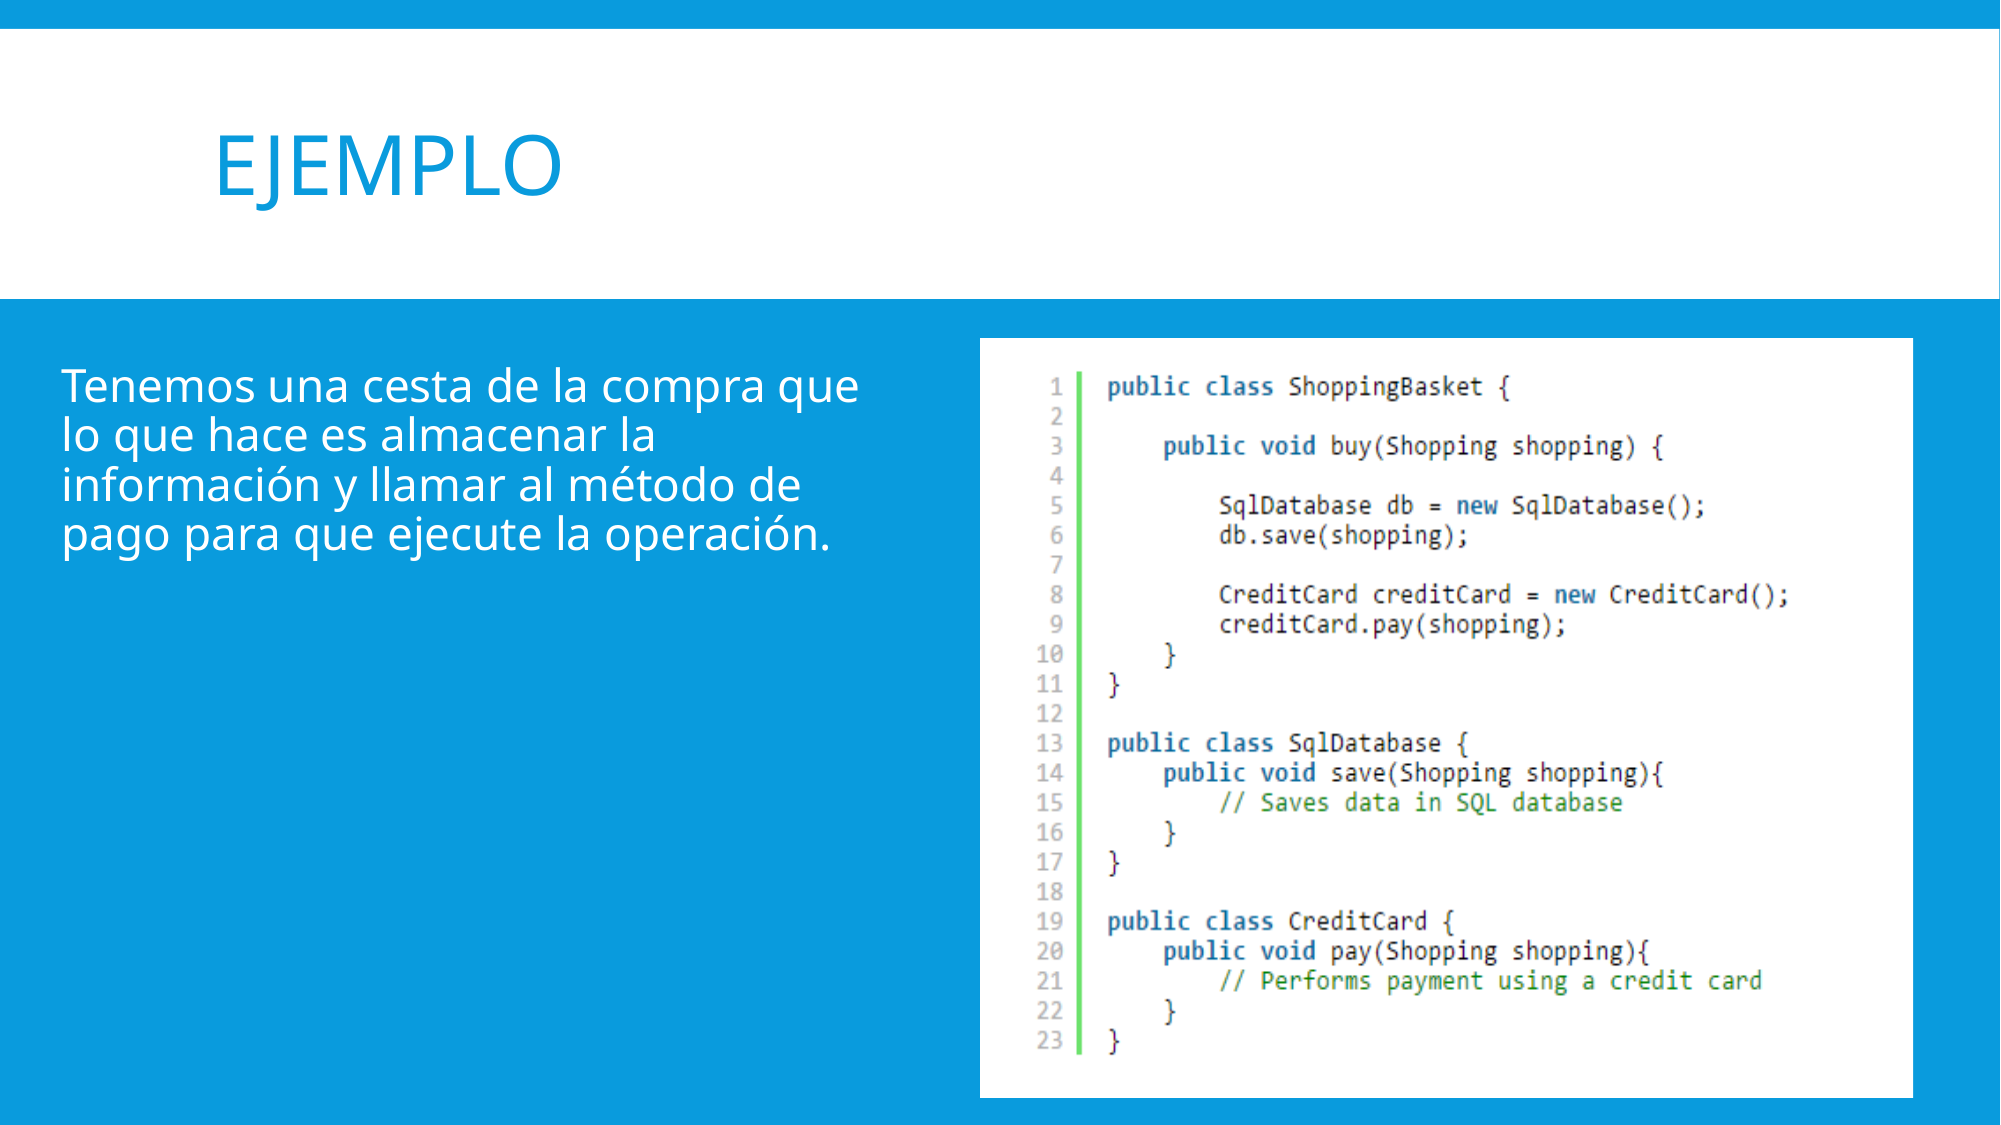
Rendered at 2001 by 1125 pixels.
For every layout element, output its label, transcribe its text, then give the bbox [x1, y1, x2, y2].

picture [981, 339, 1913, 1097]
title Ejemplo [197, 46, 1803, 295]
list Tenemos una cesta de la compra que lo que hace es almacenar la información y llamar al método de pago para que ejecute la operación. [46, 355, 893, 953]
